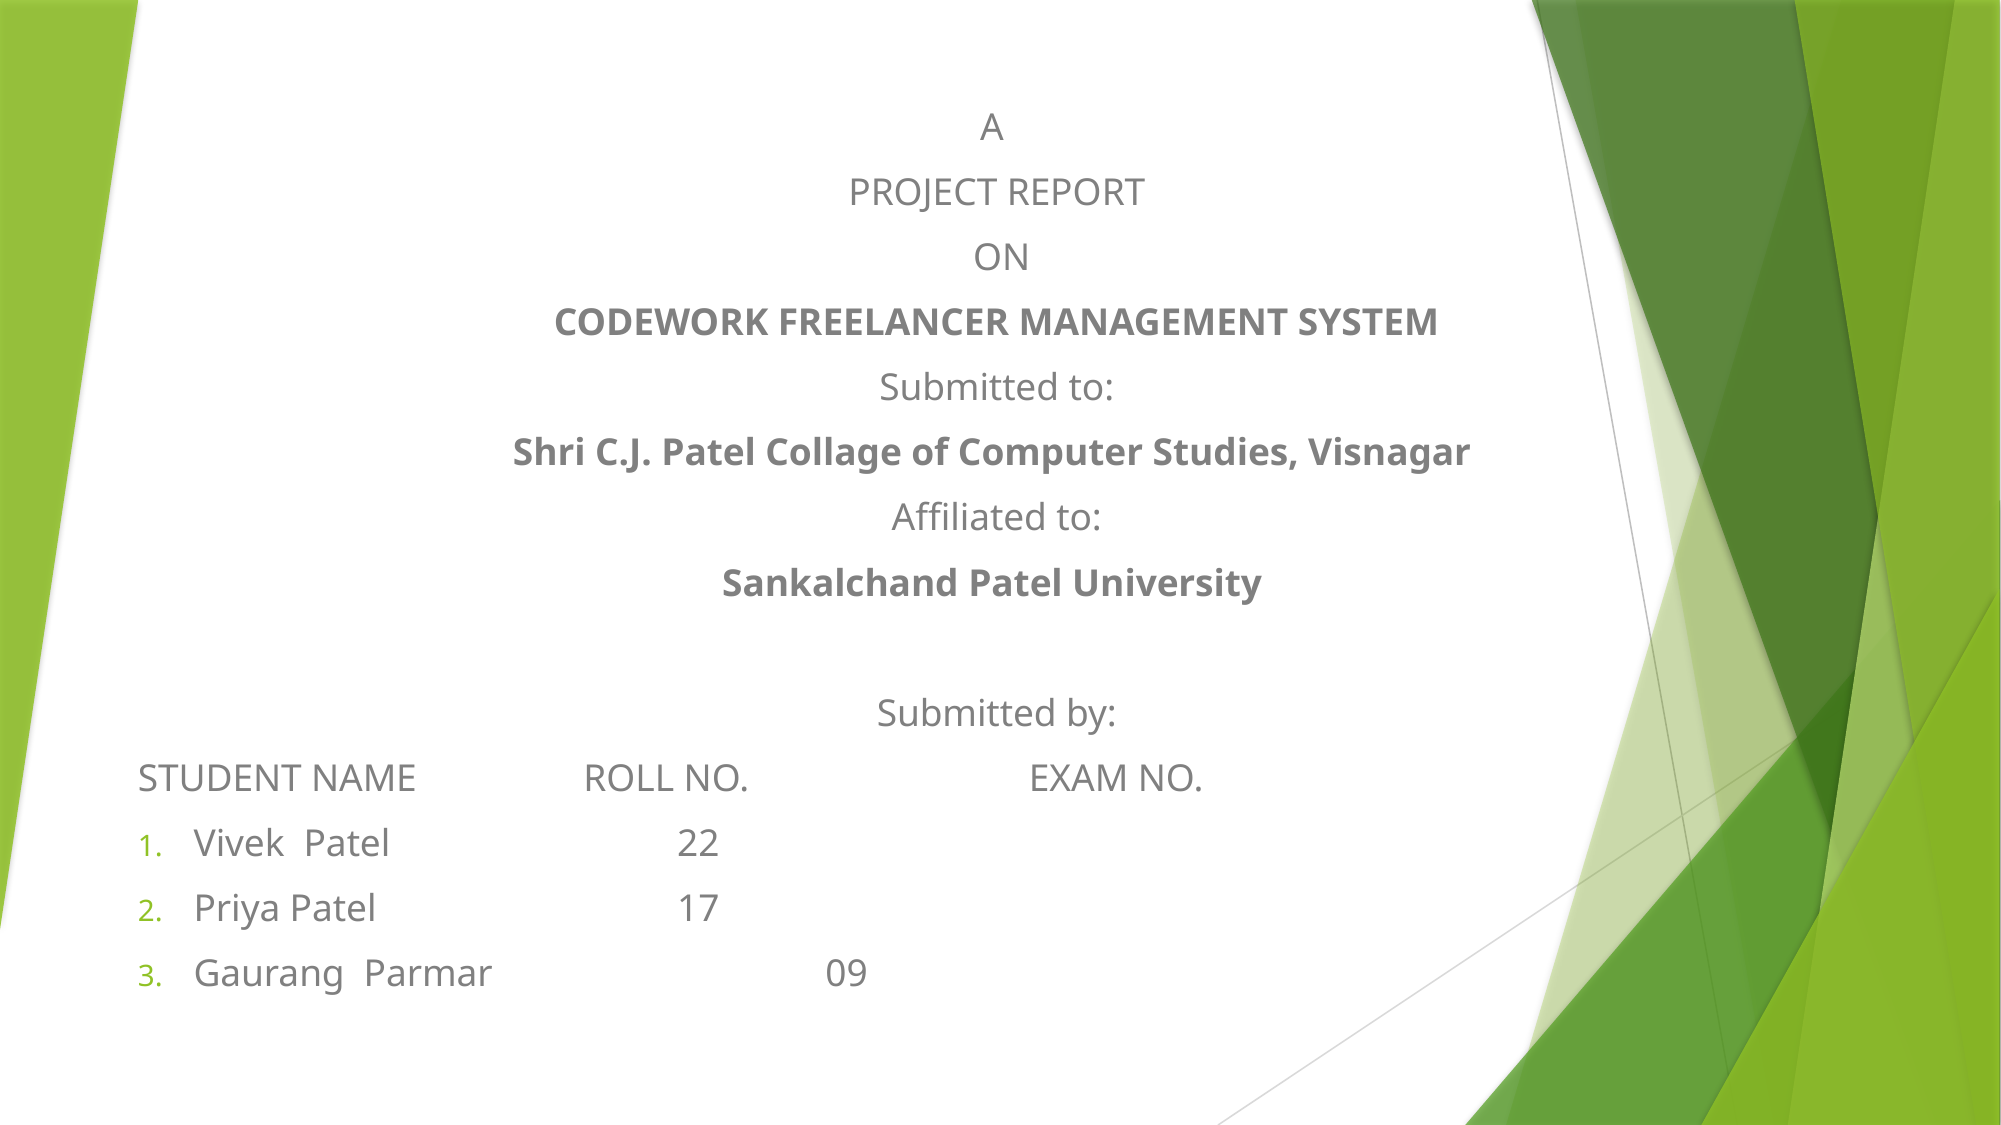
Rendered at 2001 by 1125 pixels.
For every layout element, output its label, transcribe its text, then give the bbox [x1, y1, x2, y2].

subtitle A PROJECT REPORT ON CODEWORK FREELANCER MANAGEMENT SYSTEM Submitted to: Shri C.J. Patel Collage of Computer Studies, Visnagar Affiliated to: Sankalchand Patel University Submitted by: STUDENT NAME ROLL NO. EXAM NO. Vivek Patel 22 Priya Patel 17 Gaurang Parmar 09 [122, 95, 1871, 1042]
